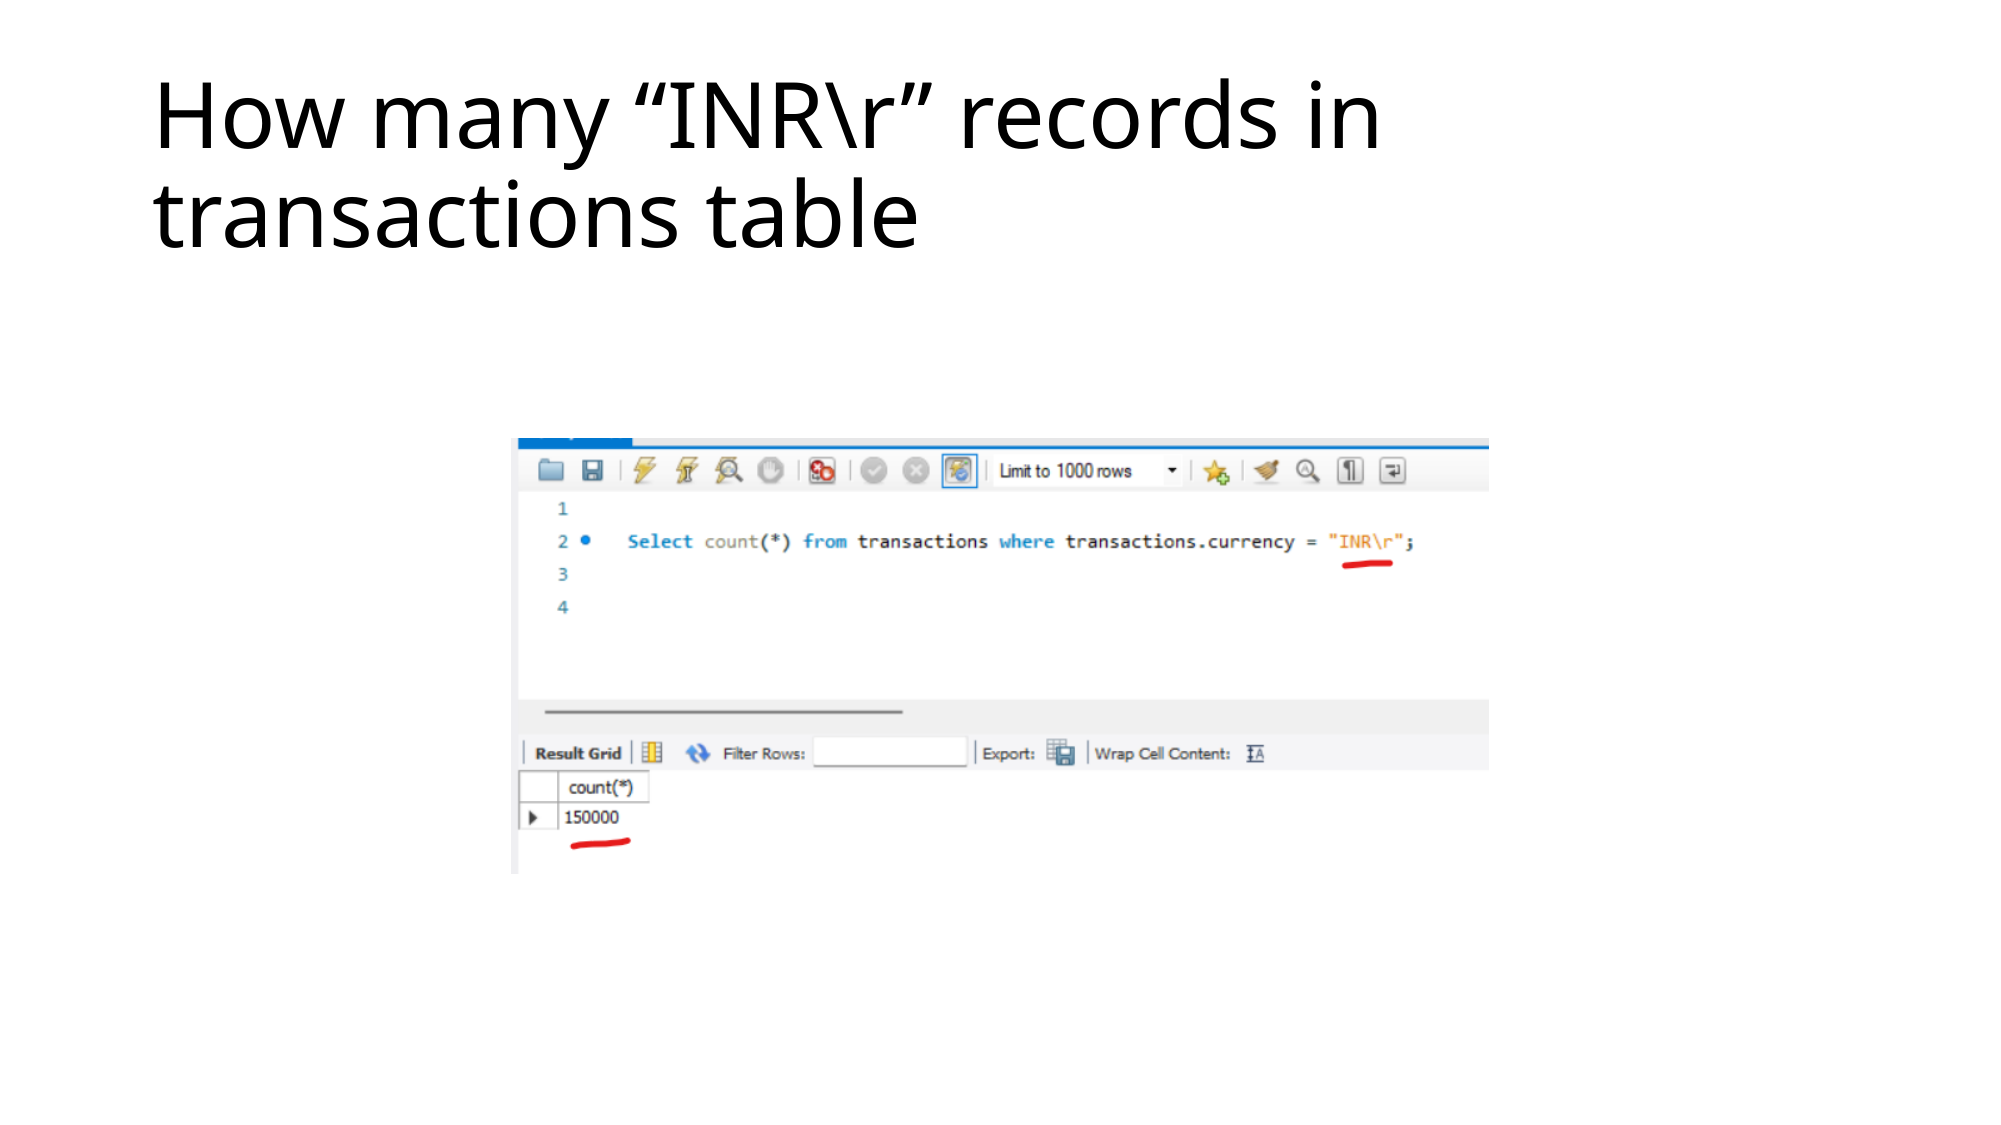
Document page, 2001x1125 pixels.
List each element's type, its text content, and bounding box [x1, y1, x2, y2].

title How many “INR\r” records in transactions table [137, 59, 1863, 278]
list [511, 438, 1489, 874]
